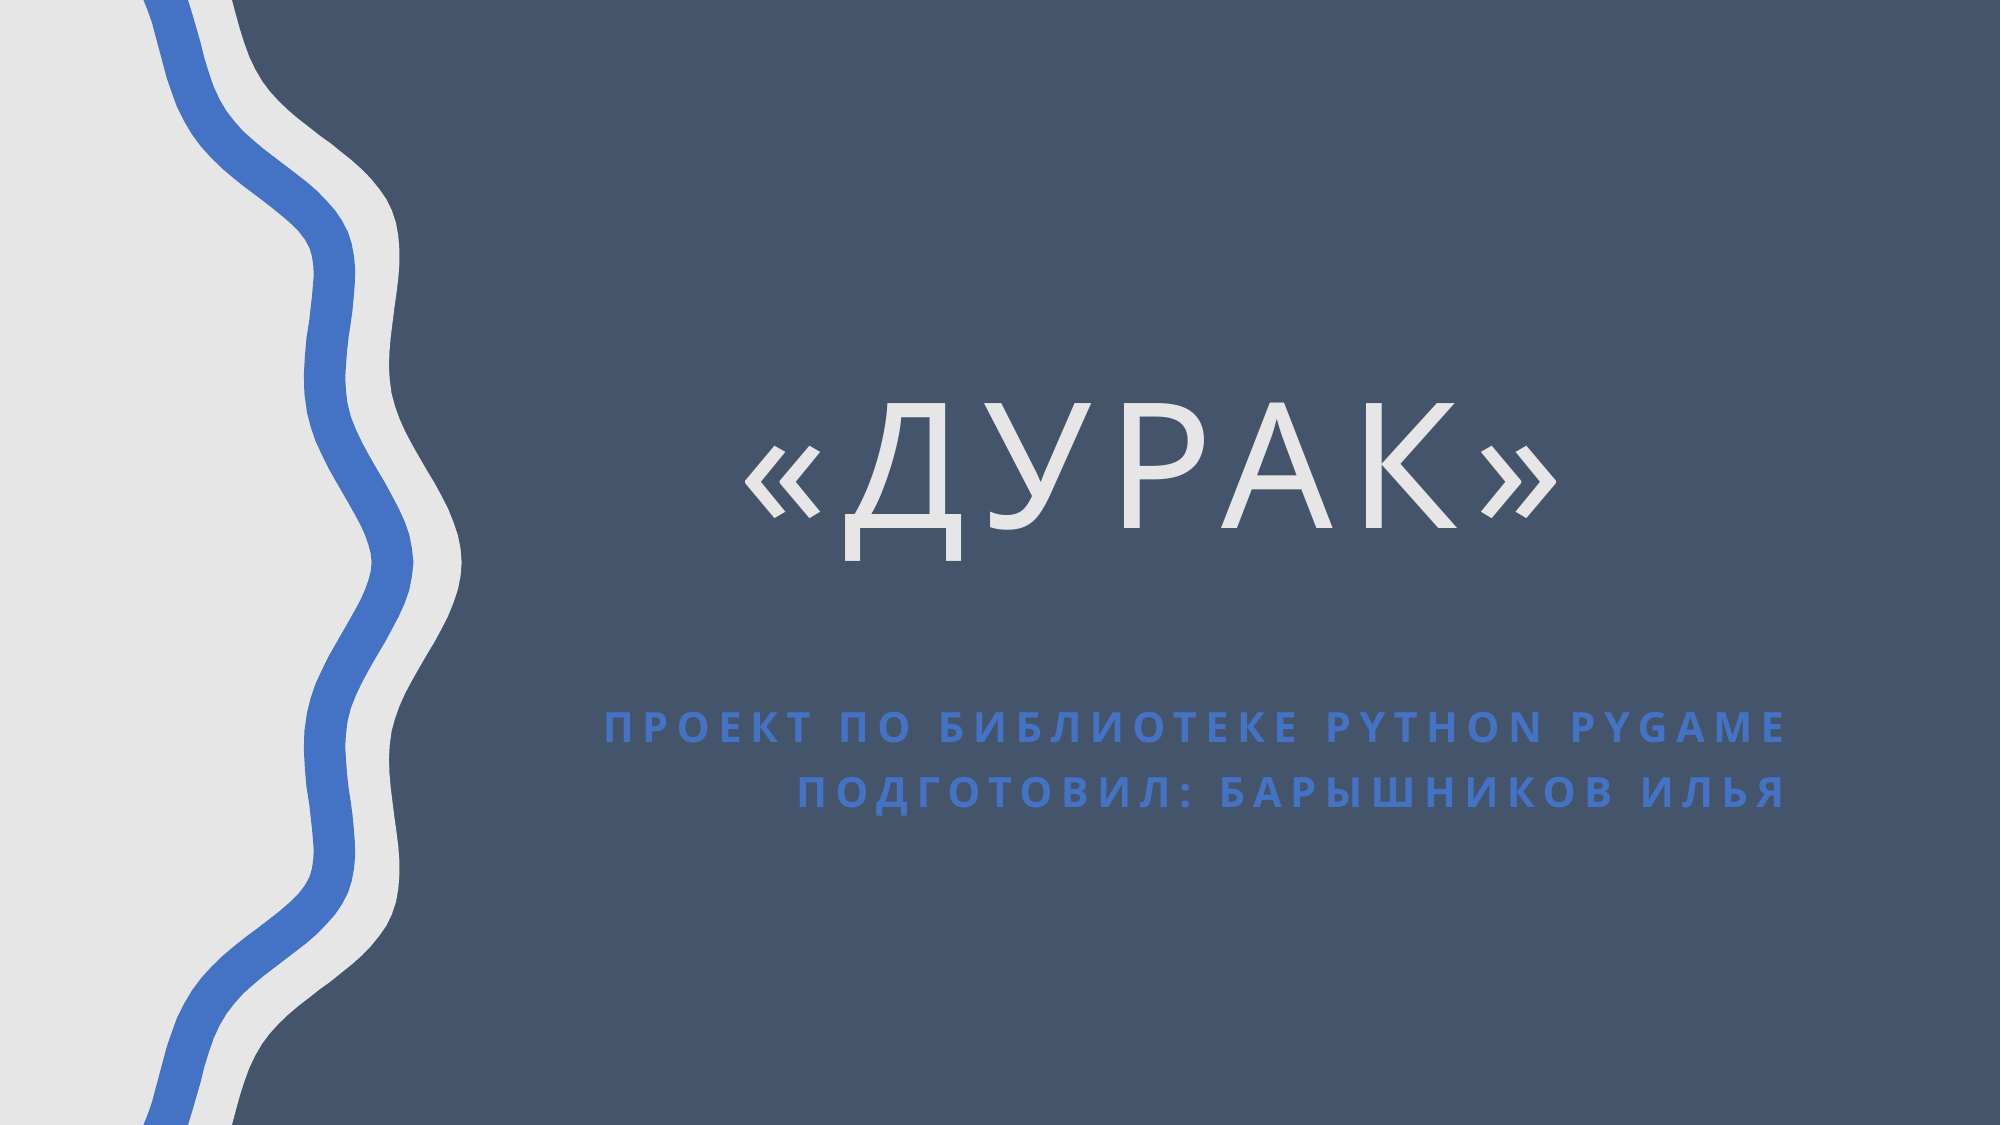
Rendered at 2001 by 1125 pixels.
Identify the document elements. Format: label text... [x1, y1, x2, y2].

list Проект по библиотеке Python pygame Подготовил: Барышников Илья [545, 693, 1800, 850]
title «Дурак» [480, 187, 1824, 574]
